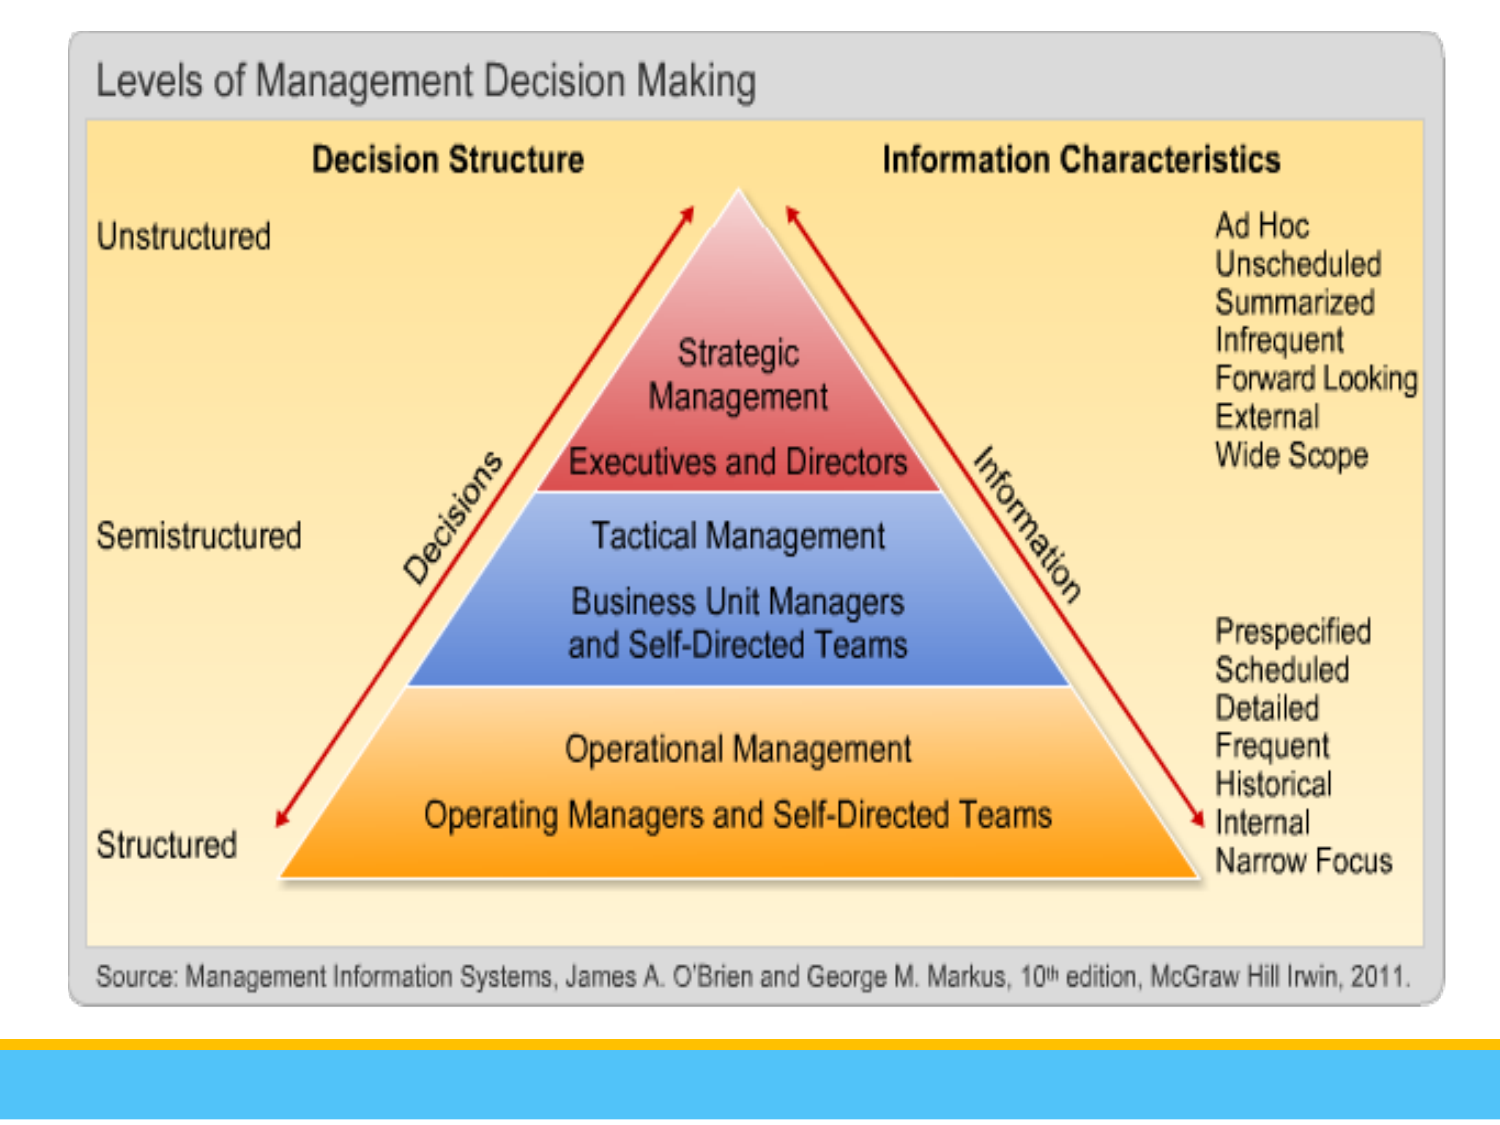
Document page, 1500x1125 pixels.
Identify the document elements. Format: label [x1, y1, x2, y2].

picture [67, 31, 1452, 1019]
